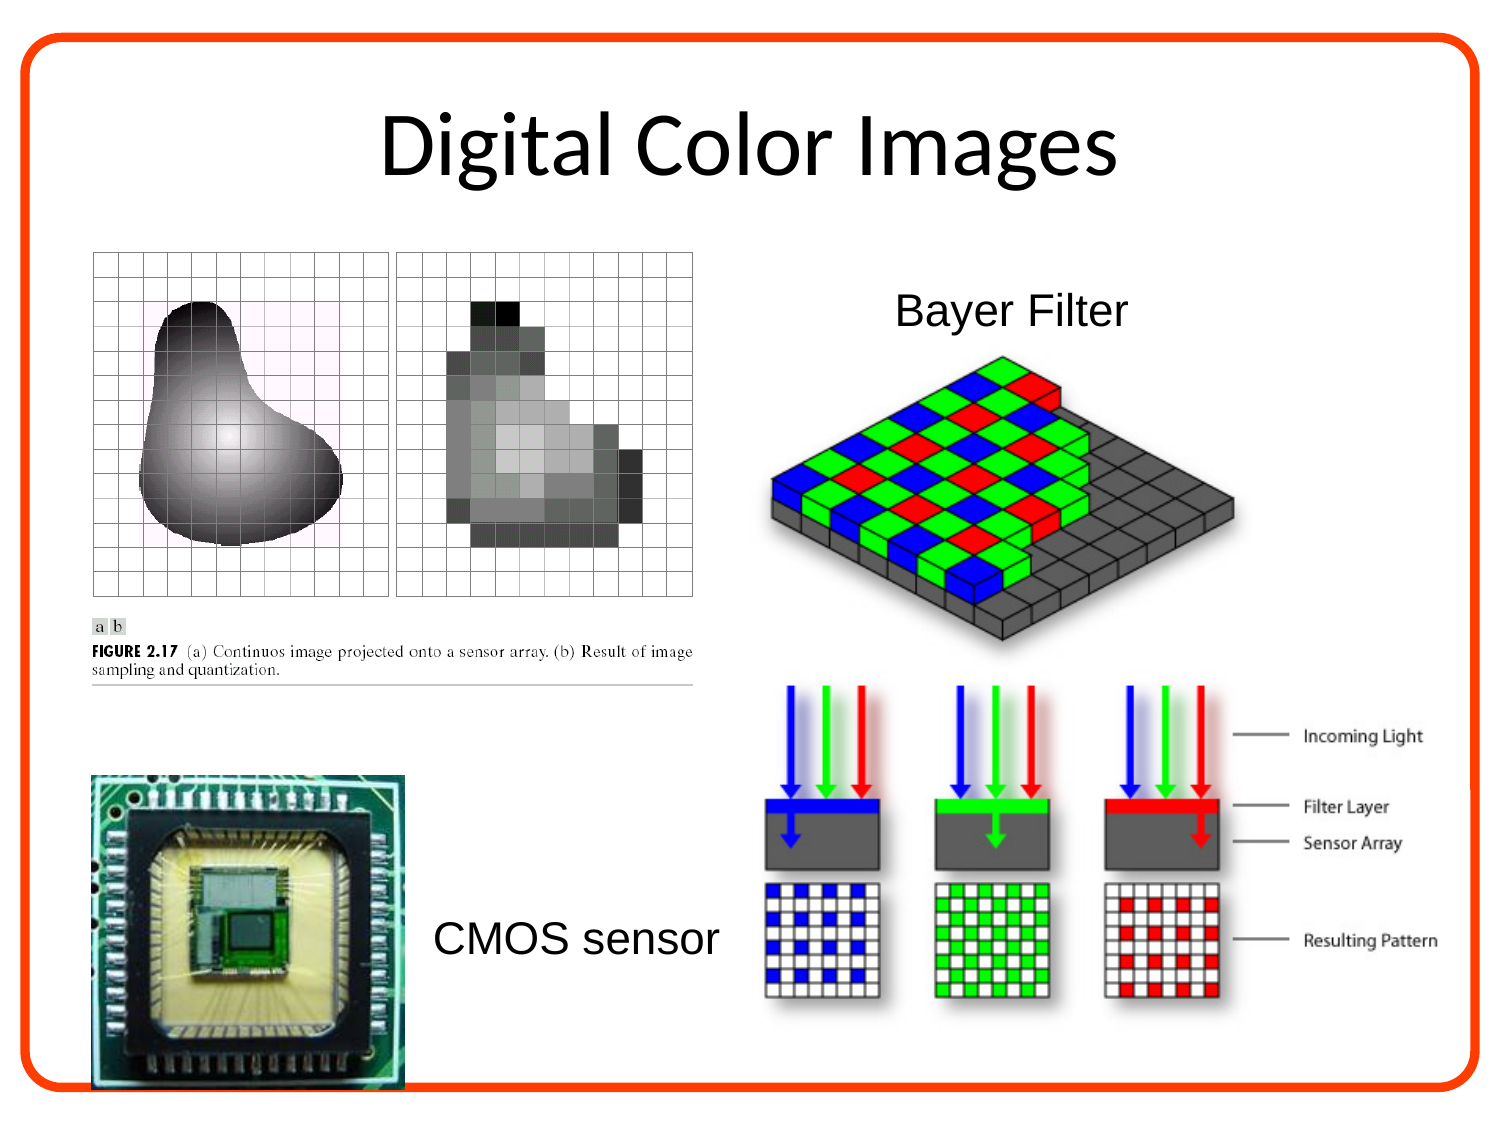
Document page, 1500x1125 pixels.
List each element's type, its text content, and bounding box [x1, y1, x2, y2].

text_box CMOS sensor [418, 901, 736, 972]
picture [749, 343, 1439, 1032]
picture [87, 249, 697, 688]
text_box Bayer Filter [879, 273, 1144, 342]
picture [91, 775, 405, 1091]
title Digital Color Images [75, 45, 1425, 233]
